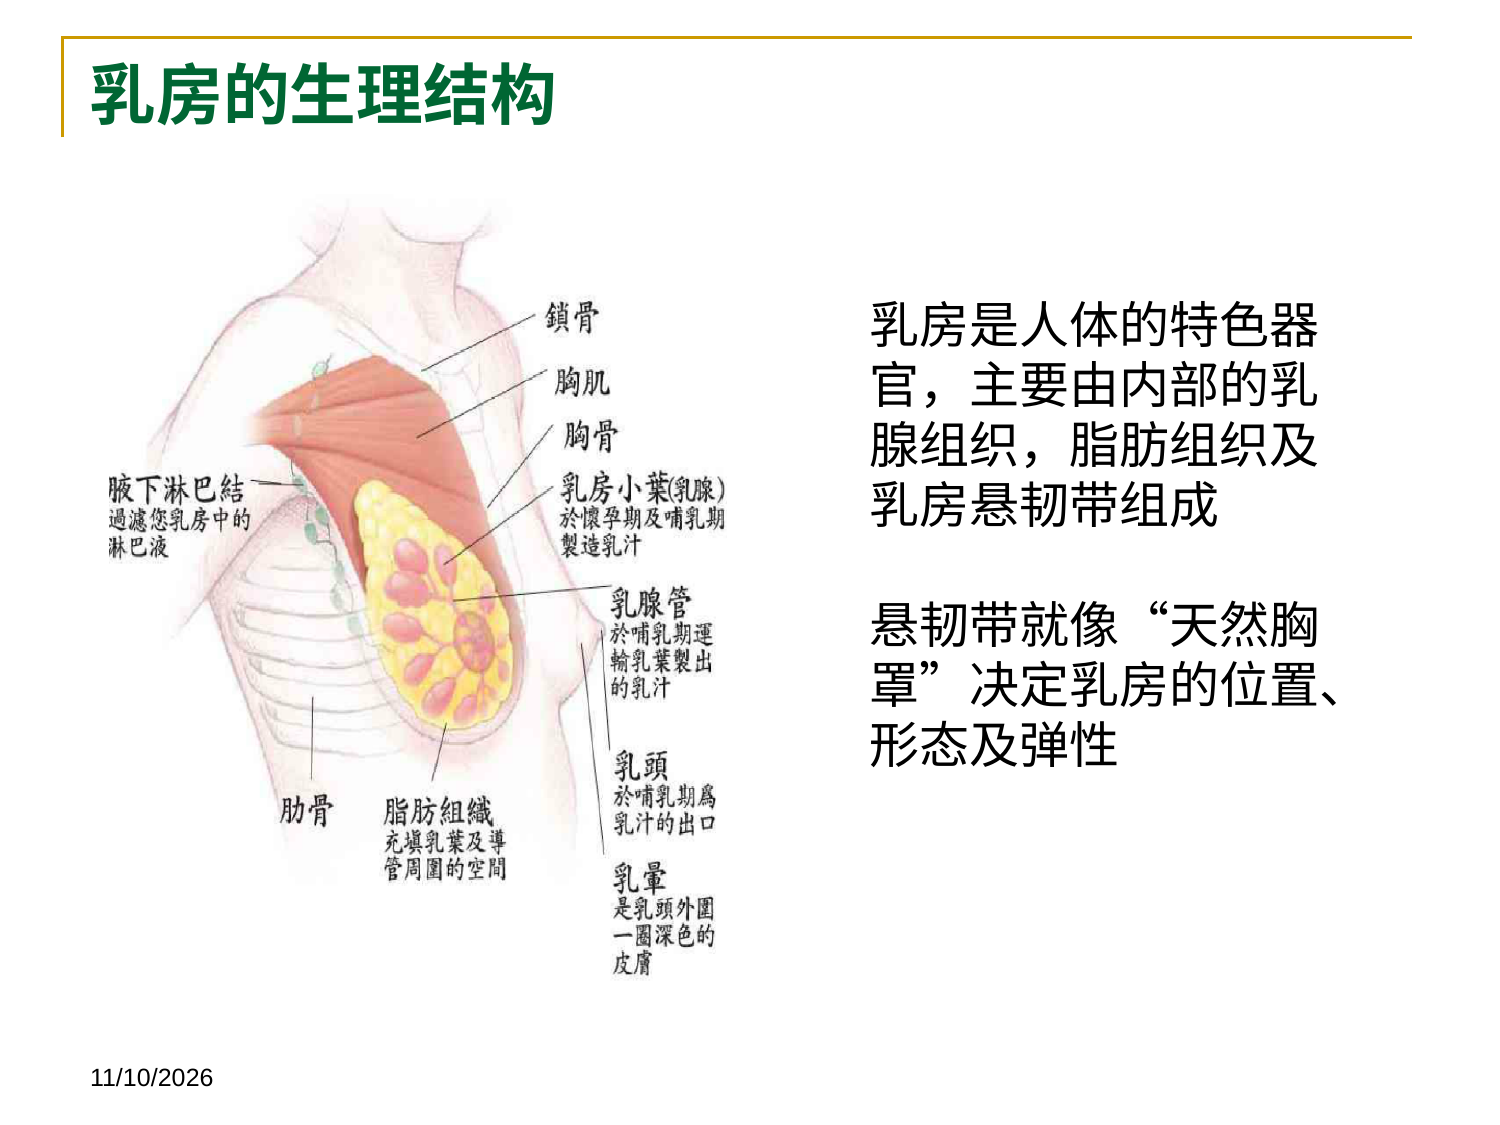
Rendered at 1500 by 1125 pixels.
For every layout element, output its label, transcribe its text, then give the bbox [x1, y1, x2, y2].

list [109, 193, 727, 1001]
title 乳房的生理结构 [74, 45, 1426, 163]
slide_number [74, 1023, 373, 1100]
text_box 乳房是人体的特色器官，主要由内部的乳腺组织，脂肪组织及乳房悬韧带组成 悬韧带就像“天然胸罩”决定乳房的位置、形态及弹性 [854, 286, 1342, 782]
